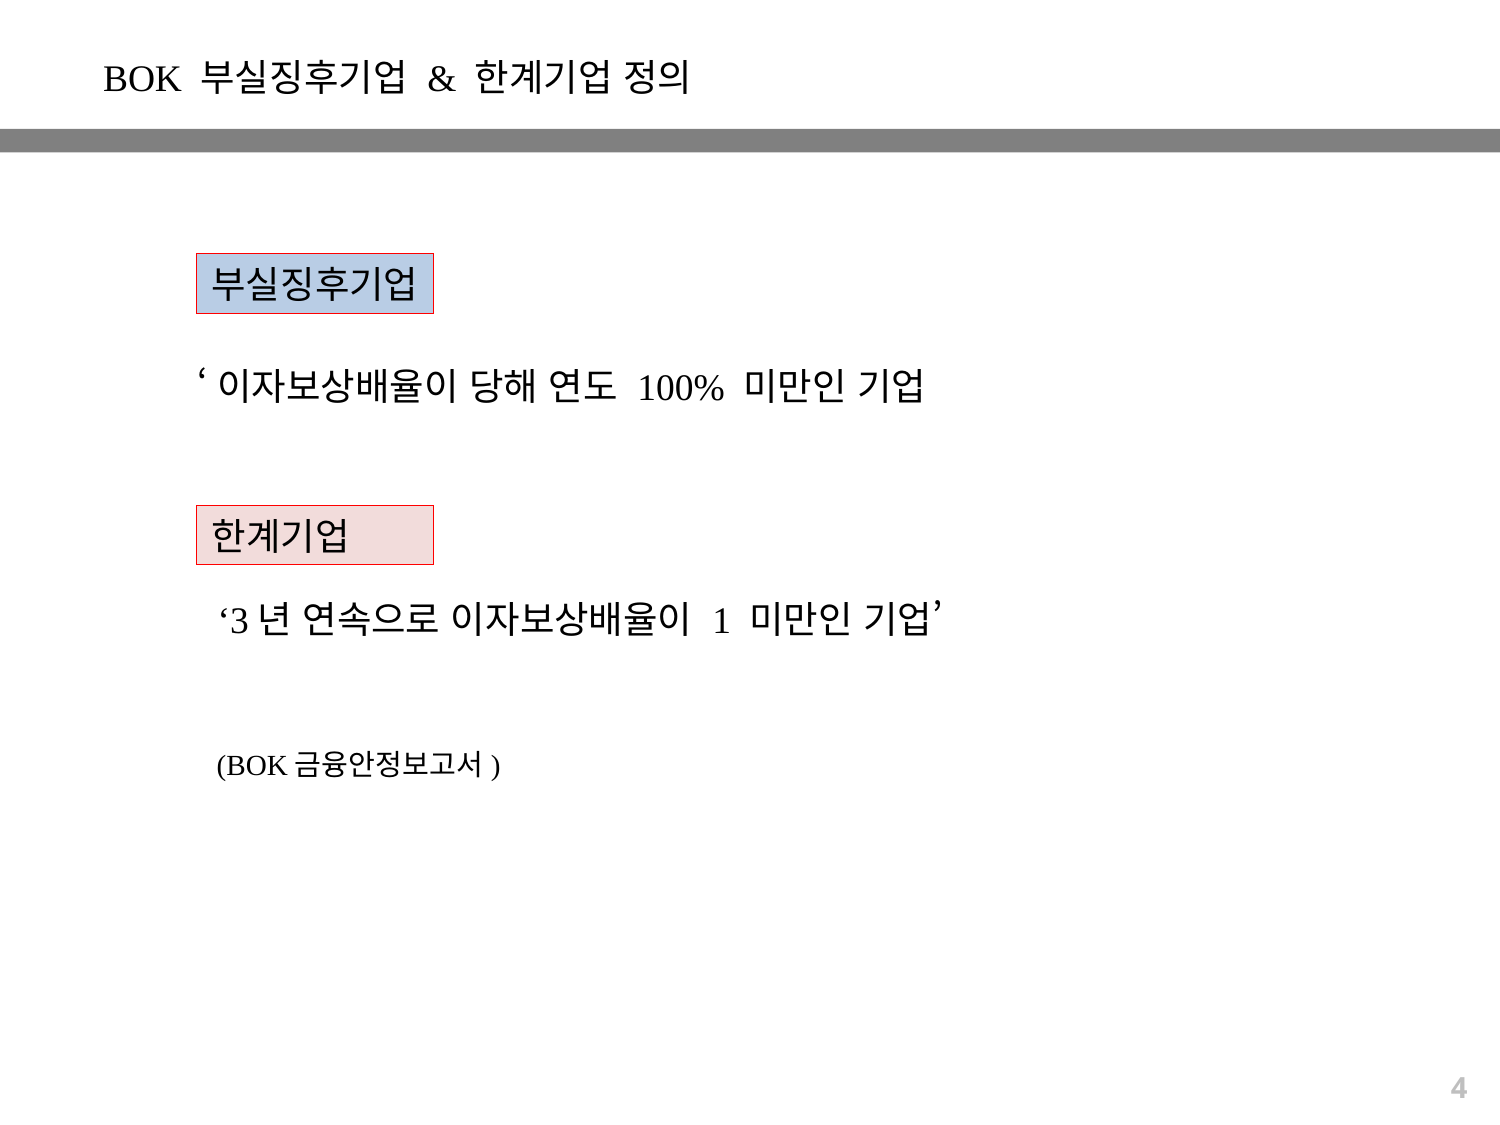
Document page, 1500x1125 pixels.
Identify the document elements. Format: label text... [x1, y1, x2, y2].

text_box BOK 부실징후기업 & 한계기업 정의 [88, 46, 839, 106]
text_box [0, 128, 1500, 153]
text_box 4 [1246, 1061, 1483, 1112]
text_box [22, 46, 1195, 129]
text_box 한계기업 [196, 505, 434, 565]
text_box 부실징후기업 [196, 253, 434, 314]
text_box (BOK금융안정보고서) [201, 738, 516, 789]
text_box ‘3년 연속으로 이자보상배율이 1 미만인 기업’ [202, 589, 1191, 649]
text_box ‘이자보상배율이 당해 연도 100% 미만인 기업 [182, 355, 1294, 416]
